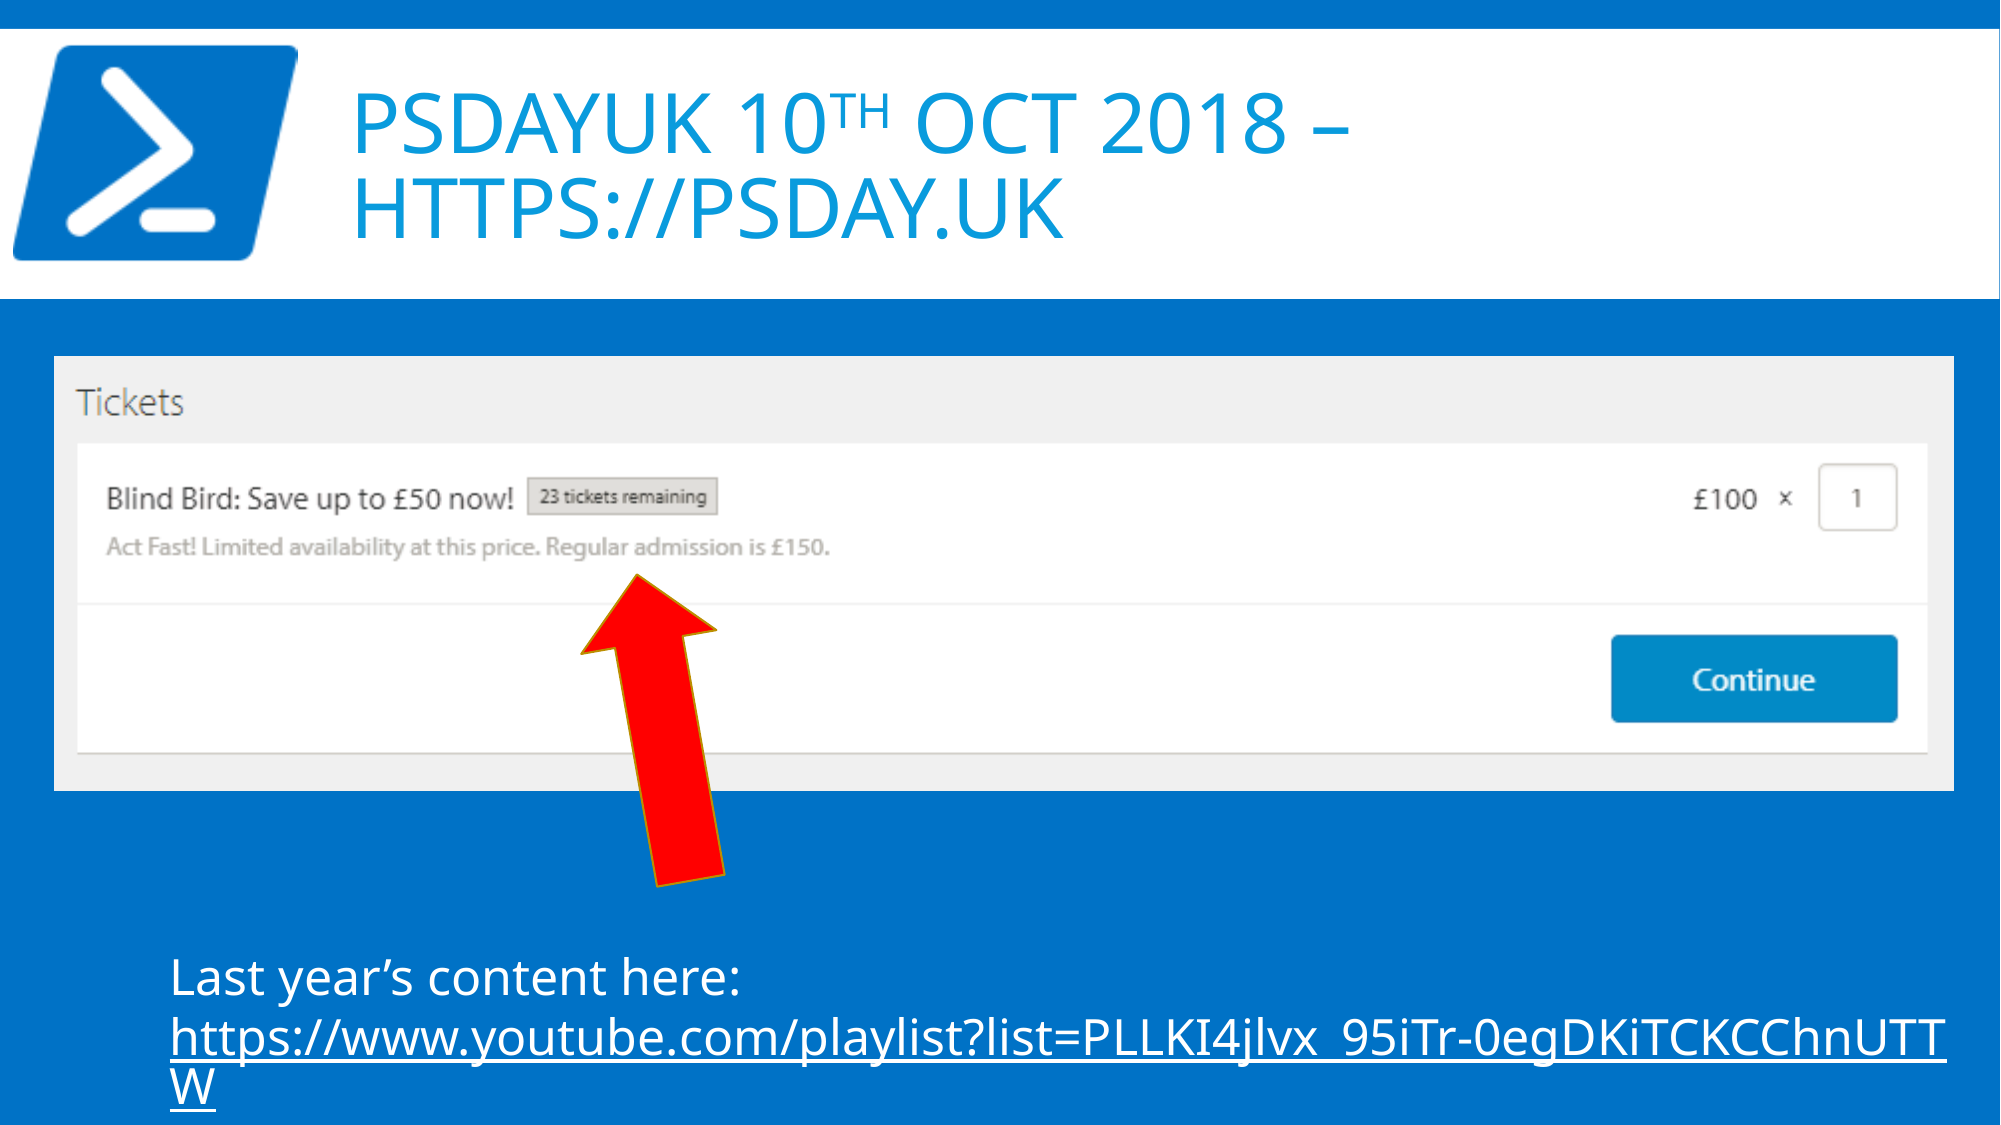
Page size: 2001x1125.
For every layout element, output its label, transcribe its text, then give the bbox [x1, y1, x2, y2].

picture [13, 9, 298, 295]
title PSDAYUK 10th Oct 2018 – https://psday.uk [335, 46, 1803, 295]
text_box Last year’s content here: https://www.youtube.com/playlist?list=PLLKI4jlvx_95iTr-0egDKiTCKCChnUTTW [154, 937, 1979, 1125]
text_box [641, 803, 726, 888]
picture [54, 356, 1954, 791]
